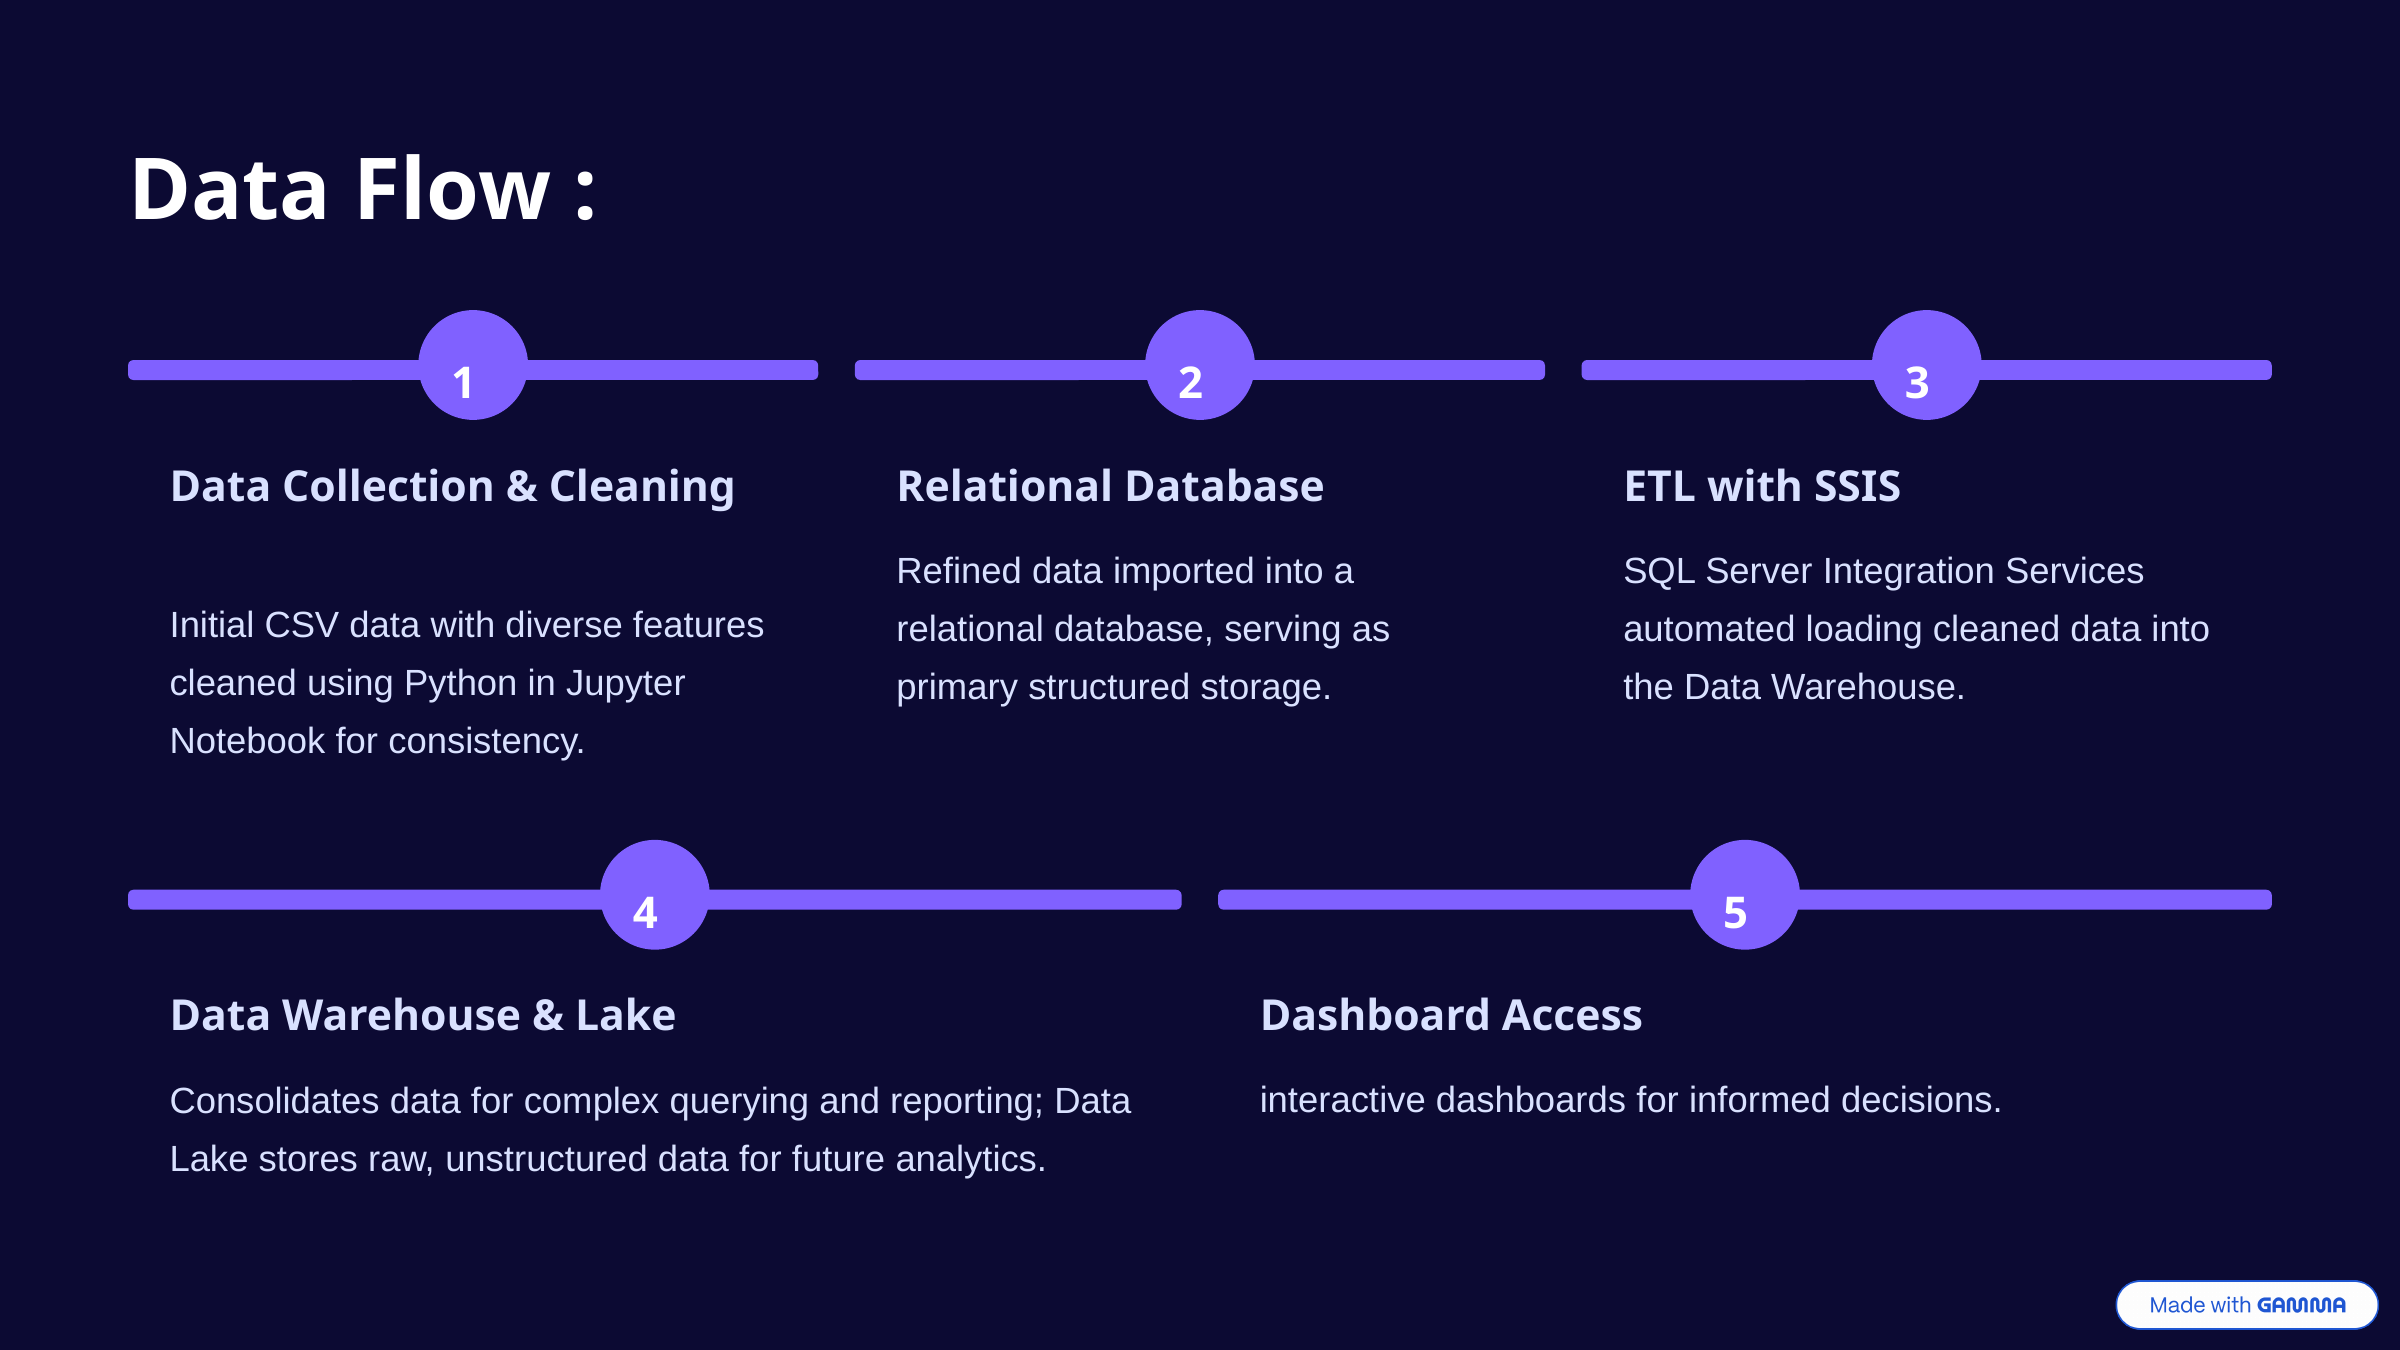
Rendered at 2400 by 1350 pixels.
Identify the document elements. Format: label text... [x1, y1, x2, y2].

text_box Consolidates data for complex querying and reporting; Data Lake stores raw, unstructured data for future analytics. [169, 1061, 1141, 1180]
text_box [854, 379, 1546, 804]
text_box Dashboard Access [1259, 986, 1707, 1040]
text_box [1145, 310, 1255, 420]
text_box [1218, 889, 1692, 910]
text_box 2 [1178, 337, 1222, 393]
text_box [1980, 360, 2272, 380]
text_box Data Collection & Cleaning [169, 456, 777, 564]
text_box [418, 310, 529, 420]
picture [2106, 1271, 2389, 1339]
text_box [128, 379, 819, 804]
text_box [1581, 379, 2272, 804]
text_box [527, 360, 819, 380]
text_box [708, 889, 1182, 910]
text_box [1799, 889, 2272, 910]
text_box [1254, 360, 1546, 380]
text_box 3 [1904, 337, 1949, 393]
text_box [1218, 909, 2272, 1221]
text_box [128, 360, 420, 381]
text_box 5 [1723, 867, 1767, 923]
text_box Data Warehouse & Lake [169, 986, 743, 1040]
text_box [128, 889, 601, 910]
text_box Relational Database [896, 456, 1382, 511]
text_box [1581, 360, 1873, 381]
text_box [128, 909, 1182, 1221]
text_box 4 [632, 867, 677, 923]
text_box Initial CSV data with diverse features cleaned using Python in Jupyter Notebook for consistency. [169, 586, 777, 762]
text_box ETL with SSIS [1623, 456, 2054, 511]
text_box Refined data imported into a relational database, serving as primary structured storage. [896, 532, 1504, 708]
text_box interactive dashboards for informed decisions. [1259, 1061, 2231, 1121]
text_box [1871, 310, 1982, 420]
text_box SQL Server Integration Services automated loading cleaned data into the Data Warehouse. [1623, 532, 2231, 708]
text_box 1 [451, 337, 496, 393]
text_box [600, 839, 710, 950]
text_box [1690, 839, 1801, 950]
text_box Data Flow : [128, 129, 989, 237]
text_box [854, 360, 1146, 381]
